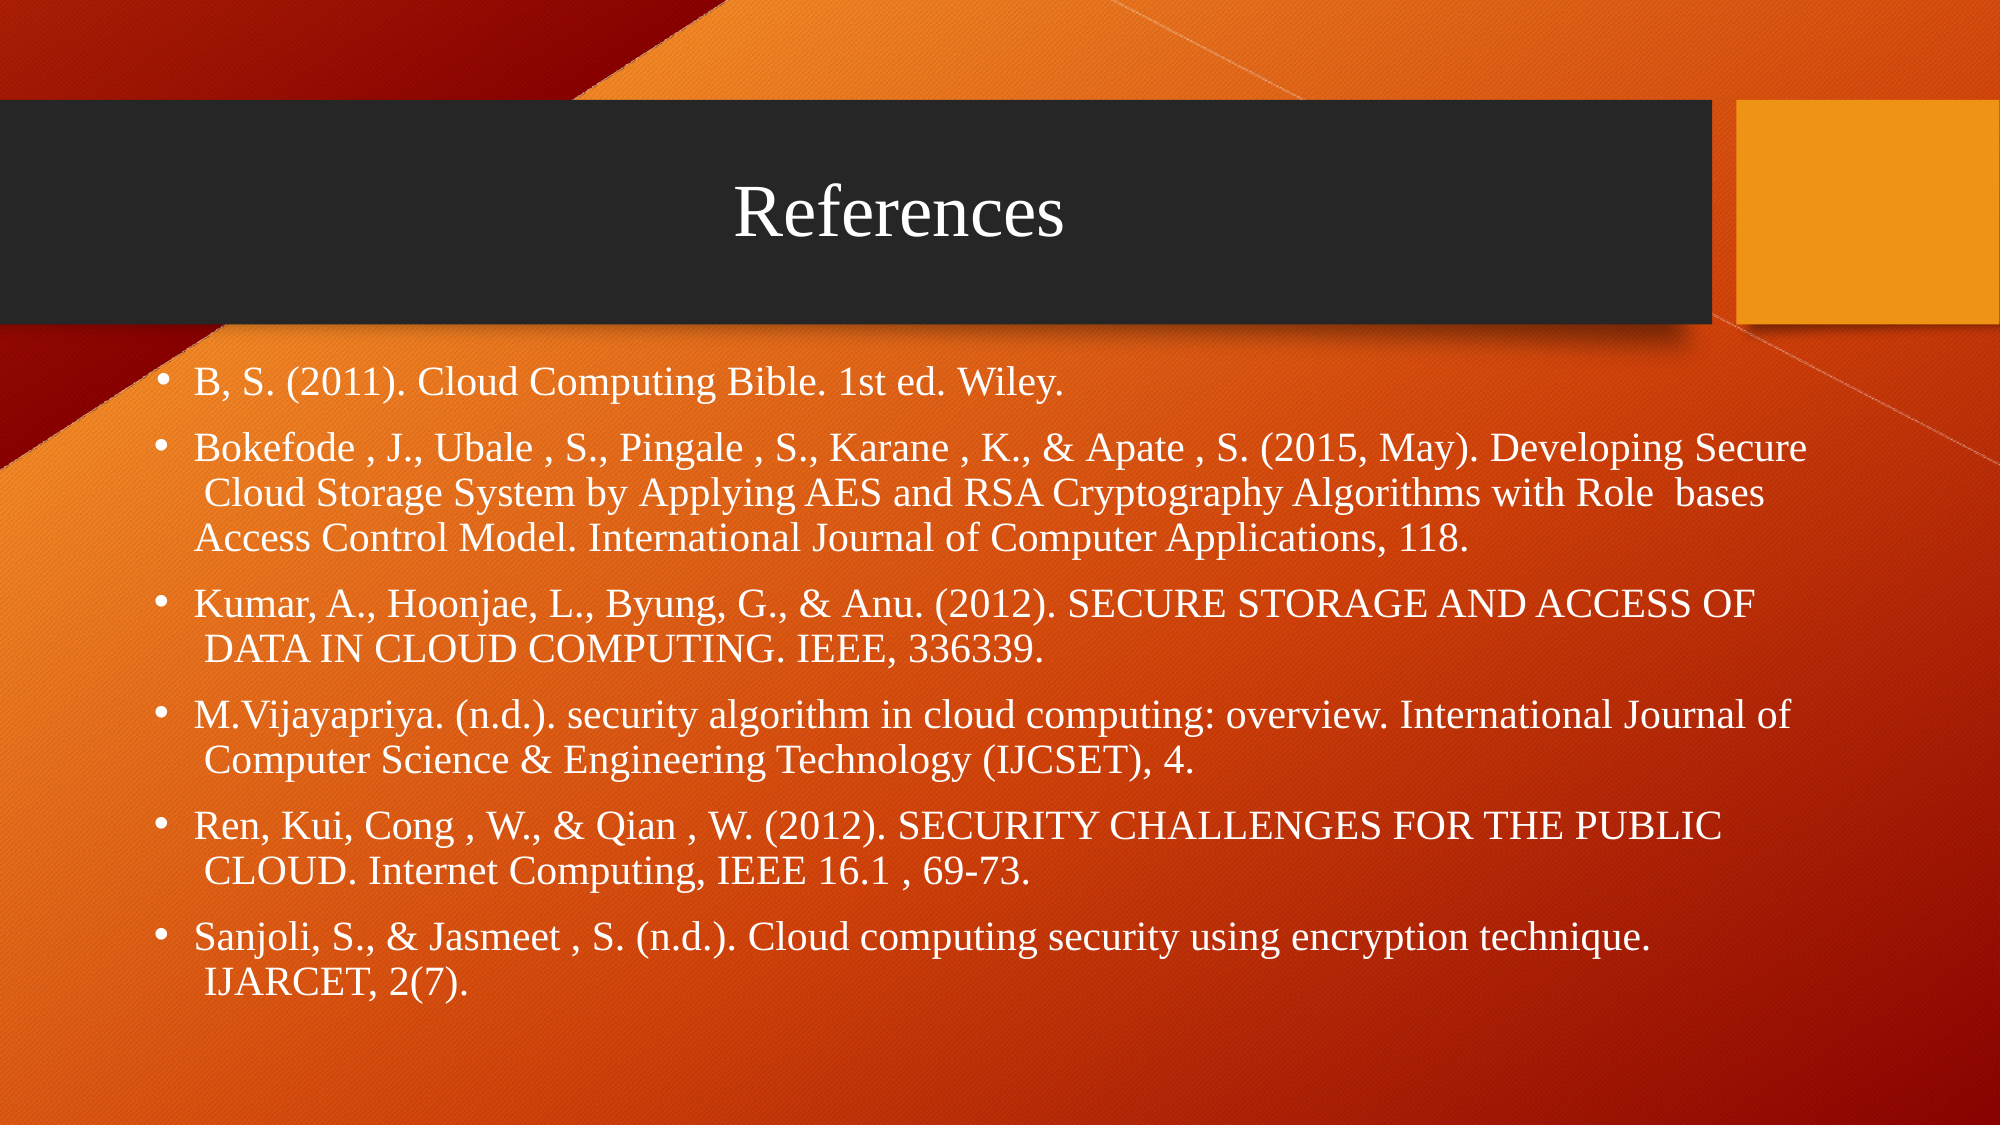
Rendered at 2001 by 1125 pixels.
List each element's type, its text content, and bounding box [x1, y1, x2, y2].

text_box B, S. (2011). Cloud Computing Bible. 1st ed. Wiley. Bokefode , J., Ubale , S., Pingale , S., Karane , K., & Apate , S. (2015, May). Developing Secure Cloud Storage System by Applying AES and RSA Cryptography Algorithms with Role bases Access Control Model. International Journal of Computer Applications, 118. Kumar, A., Hoonjae, L., Byung, G., & Anu. (2012). SECURE STORAGE AND ACCESS OF DATA IN CLOUD COMPUTING. IEEE, 336339. M.Vijayapriya. (n.d.). security algorithm in cloud computing: overview. International Journal of Computer Science & Engineering Technology (IJCSET), 4. Ren, Kui, Cong , W., & Qian , W. (2012). SECURITY CHALLENGES FOR THE PUBLIC CLOUD. Internet Computing, IEEE 16.1 , 69-73. Sanjoli, S., & Jasmeet , S. (n.d.). Cloud computing security using encryption technique. IJARCET, 2(7). [154, 337, 1809, 1004]
title References [731, 159, 1068, 337]
picture [0, 0, 2000, 1125]
